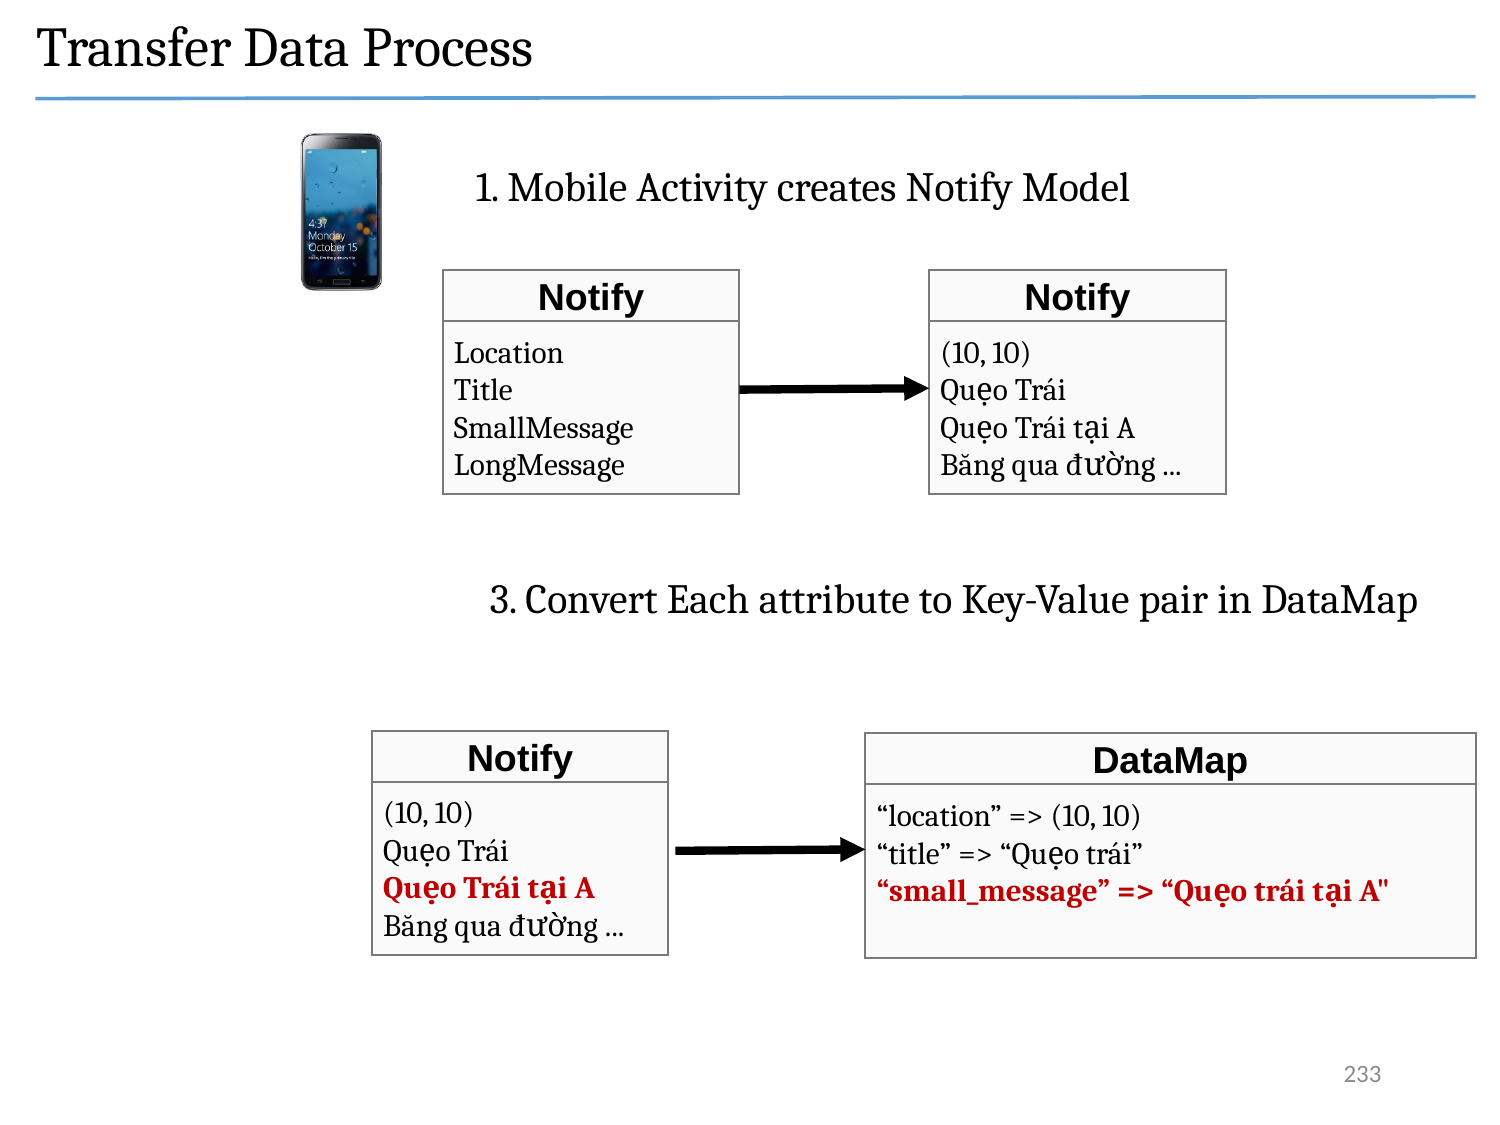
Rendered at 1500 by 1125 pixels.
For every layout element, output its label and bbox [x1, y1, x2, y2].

text_box [675, 733, 1476, 958]
title [21, 0, 1316, 97]
slide_number [1059, 1042, 1397, 1103]
text_box [460, 152, 1146, 218]
picture [252, 124, 423, 295]
text_box [442, 270, 1226, 495]
text_box [475, 564, 1434, 630]
text_box [371, 730, 669, 955]
